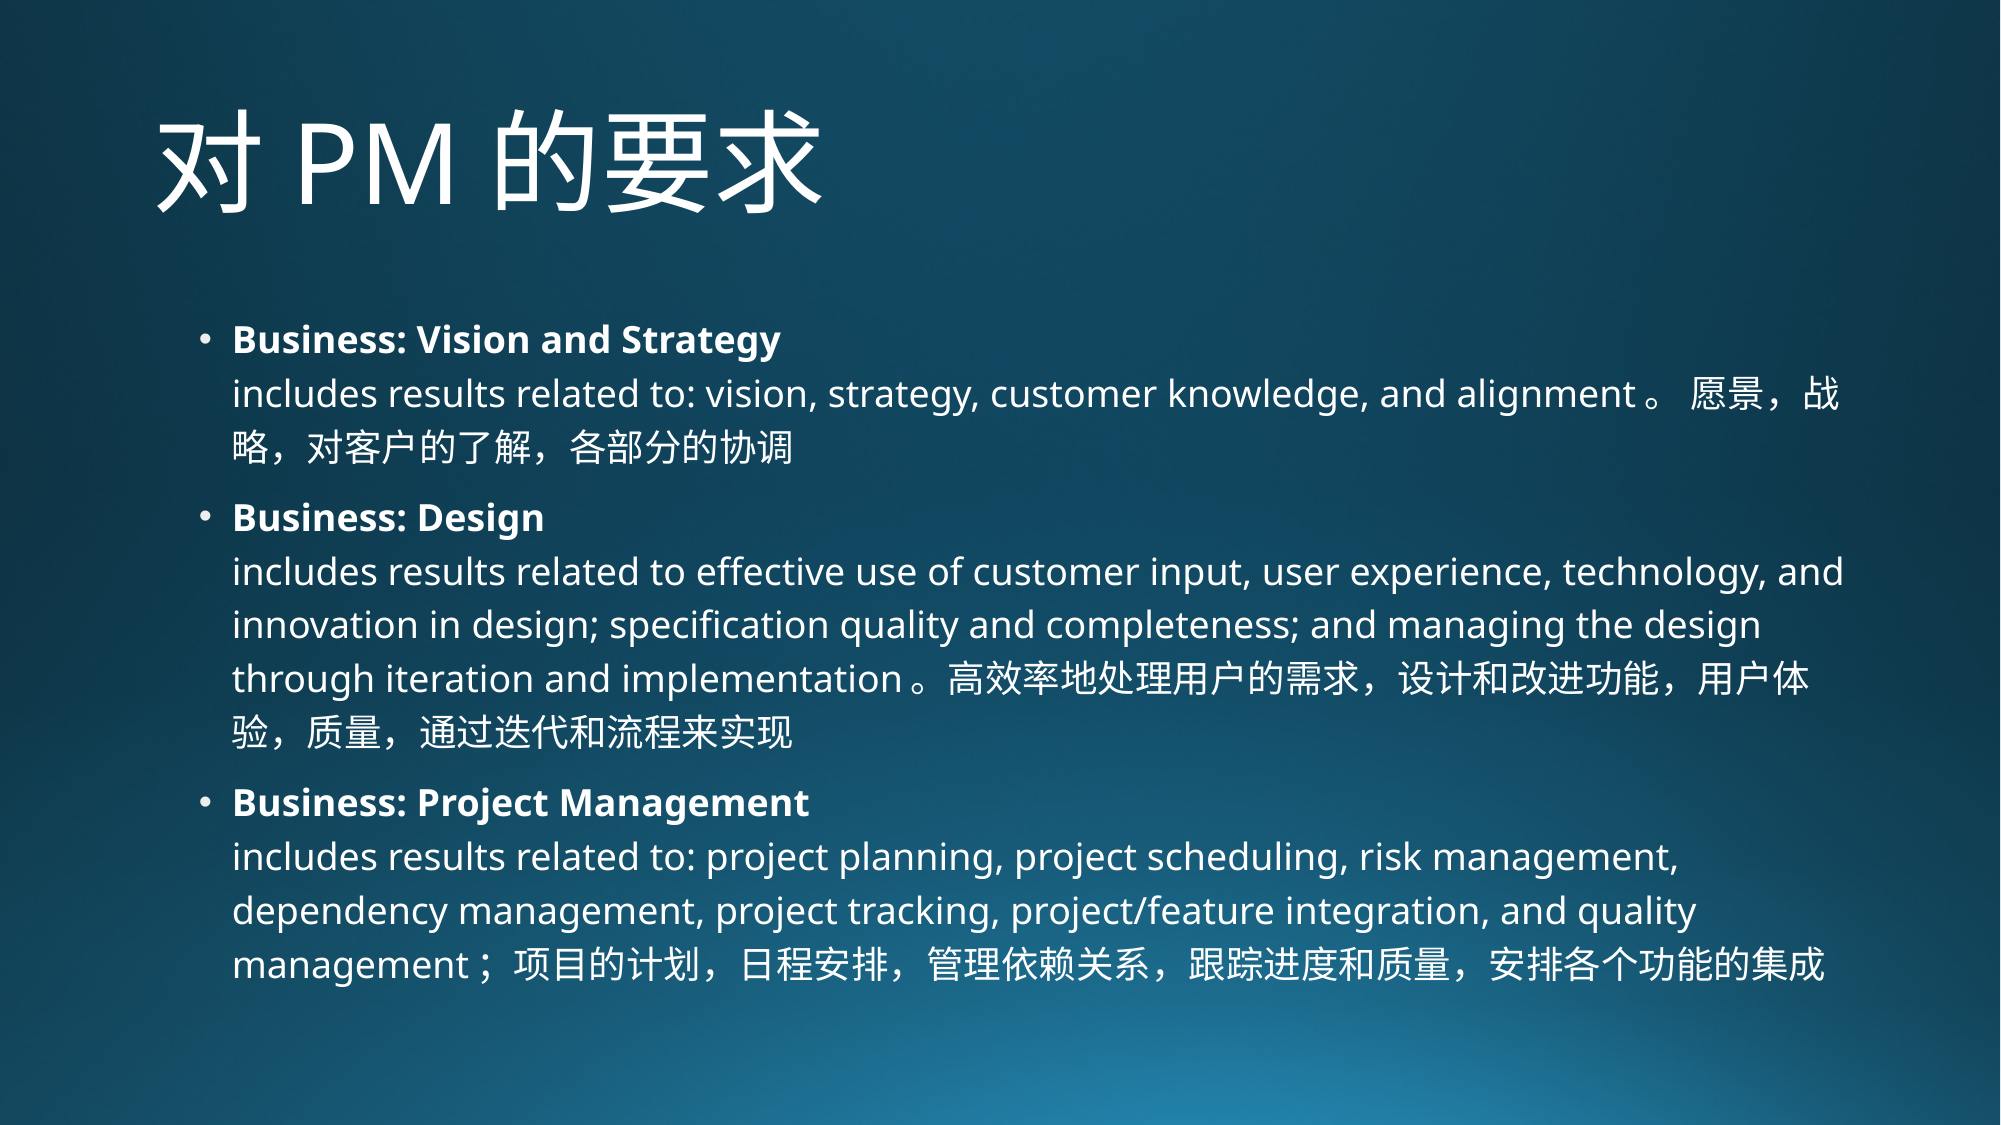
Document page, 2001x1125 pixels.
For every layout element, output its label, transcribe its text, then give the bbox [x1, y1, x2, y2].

picture [0, 0, 2001, 1125]
list Business: Vision and Strategy includes results related to: vision, strategy, customer knowledge, and alignment。 愿景，战略，对客户的了解，各部分的协调 Business: Design includes results related to effective use of customer input, user experience, technology, and innovation in design; specification quality and completeness; and managing the design through iteration and implementation。高效率地处理用户的需求，设计和改进功能，用户体验，质量，通过迭代和流程来实现 Business: Project Management includes results related to: project planning, project scheduling, risk management, dependency management, project tracking, project/feature integration, and quality management；项目的计划，日程安排，管理依赖关系，跟踪进度和质量，安排各个功能的集成 [183, 299, 1863, 1014]
title 对PM的要求 [137, 59, 1863, 278]
